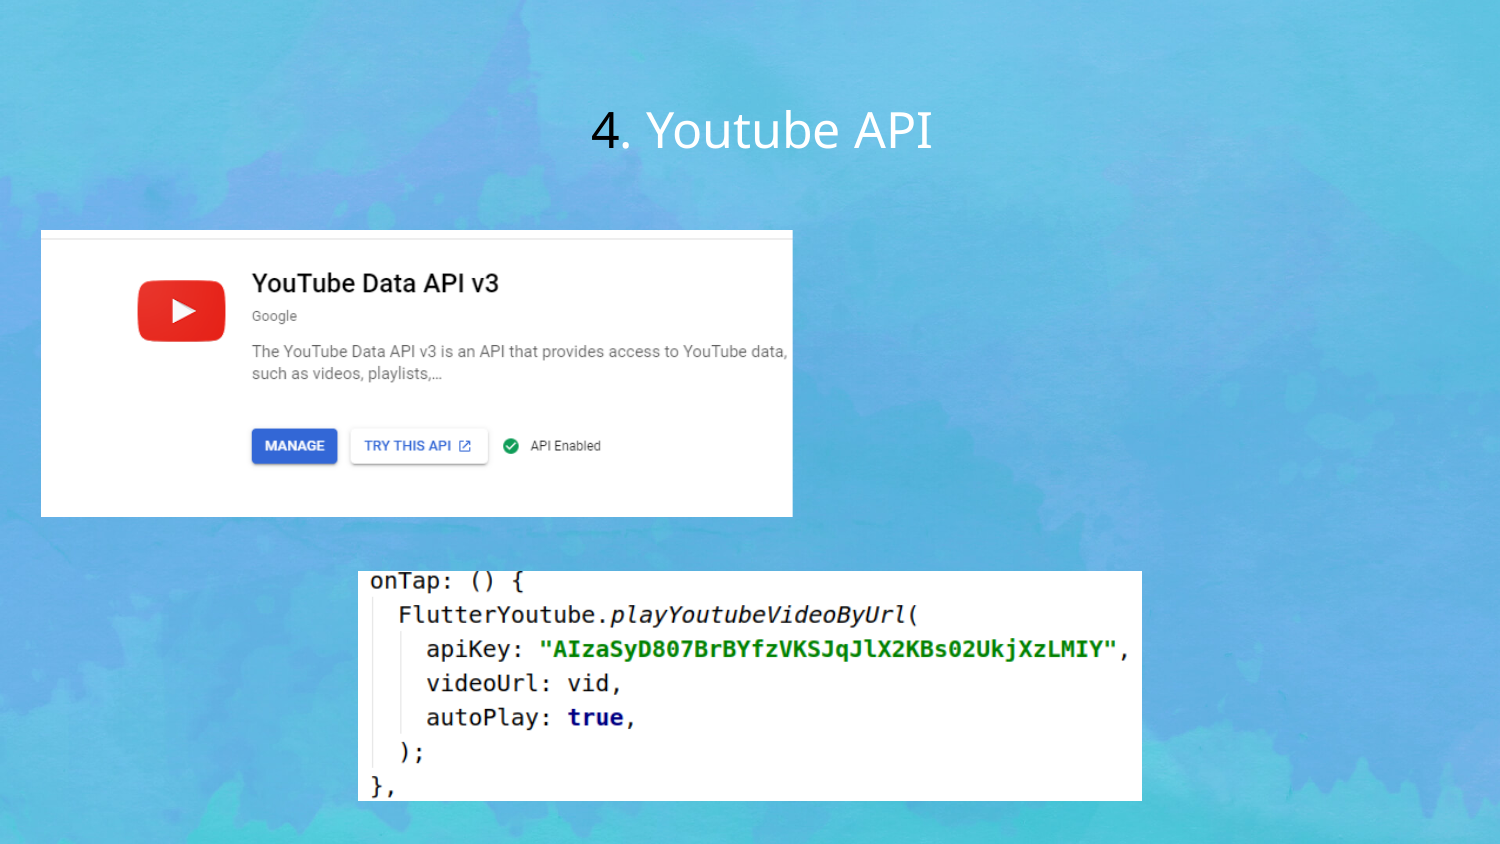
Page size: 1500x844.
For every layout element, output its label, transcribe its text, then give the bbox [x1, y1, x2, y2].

picture [0, 0, 1500, 844]
title 4. Youtube API [314, 83, 1211, 231]
